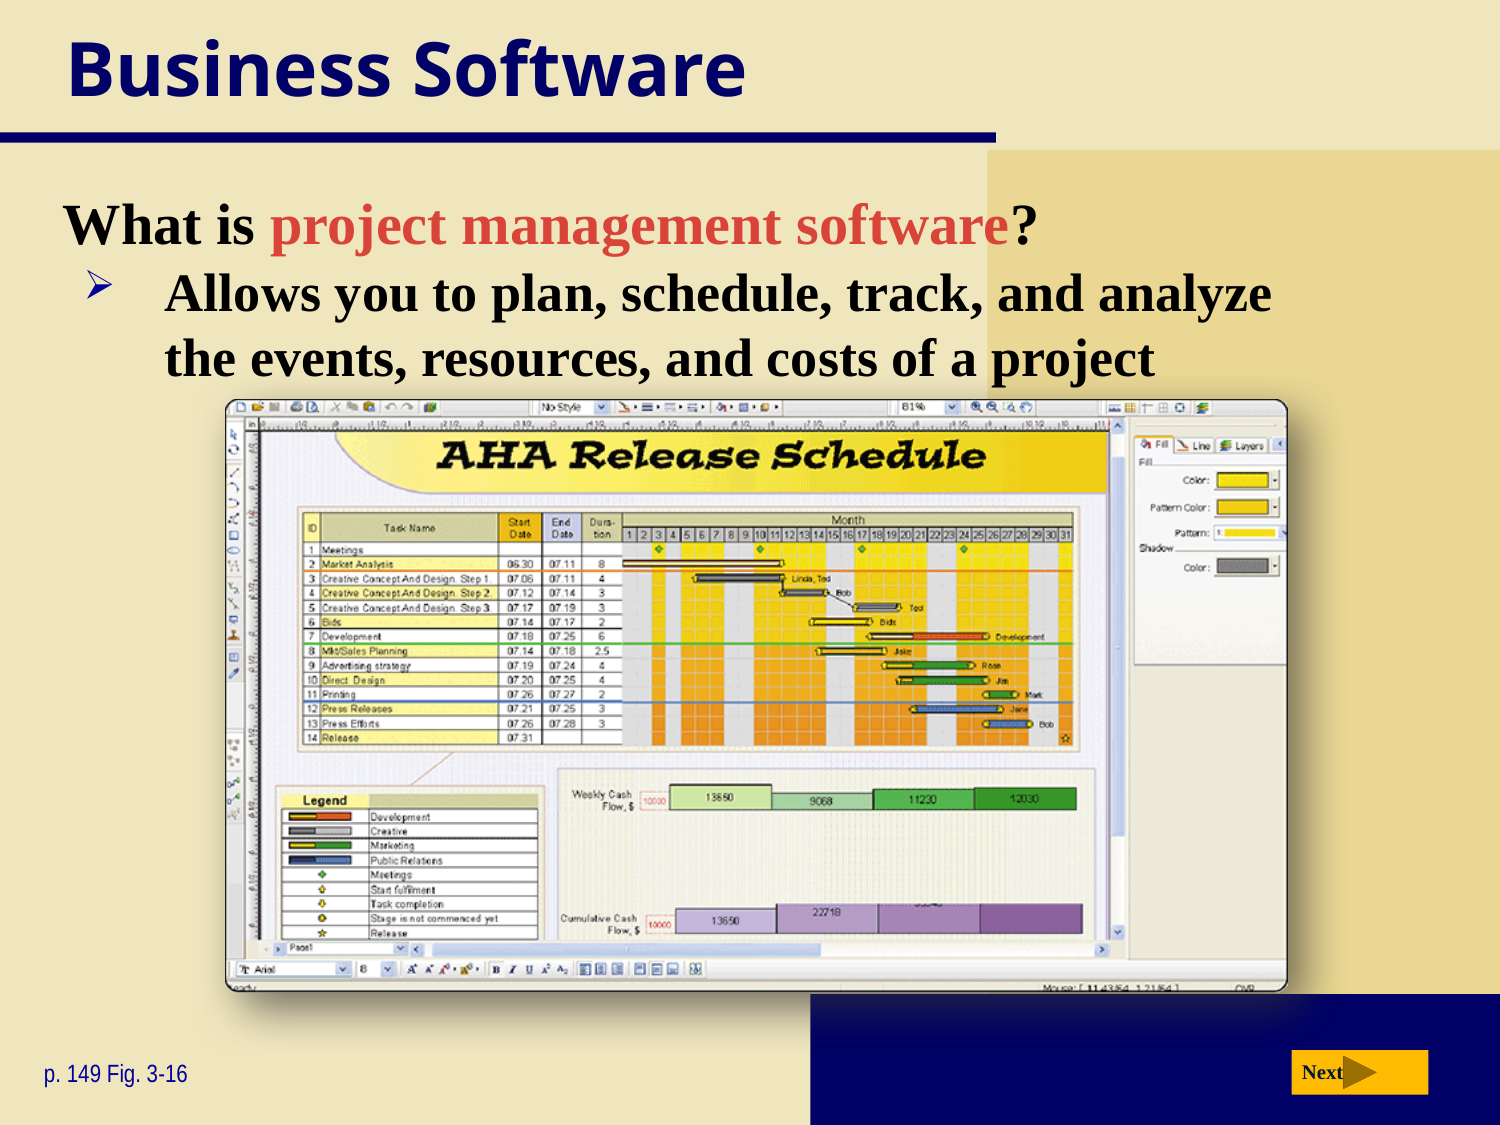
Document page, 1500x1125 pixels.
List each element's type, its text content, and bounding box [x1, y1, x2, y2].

text_box Allows you to plan, schedule, track, and analyze the events, resources, and costs of a project [49, 249, 1338, 438]
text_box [1286, 1049, 1429, 1095]
list What is project management software? [47, 178, 1457, 276]
picture [224, 399, 1288, 994]
text_box p. 149 Fig. 3-16 [29, 1050, 225, 1095]
title Business Software [49, 0, 1459, 133]
